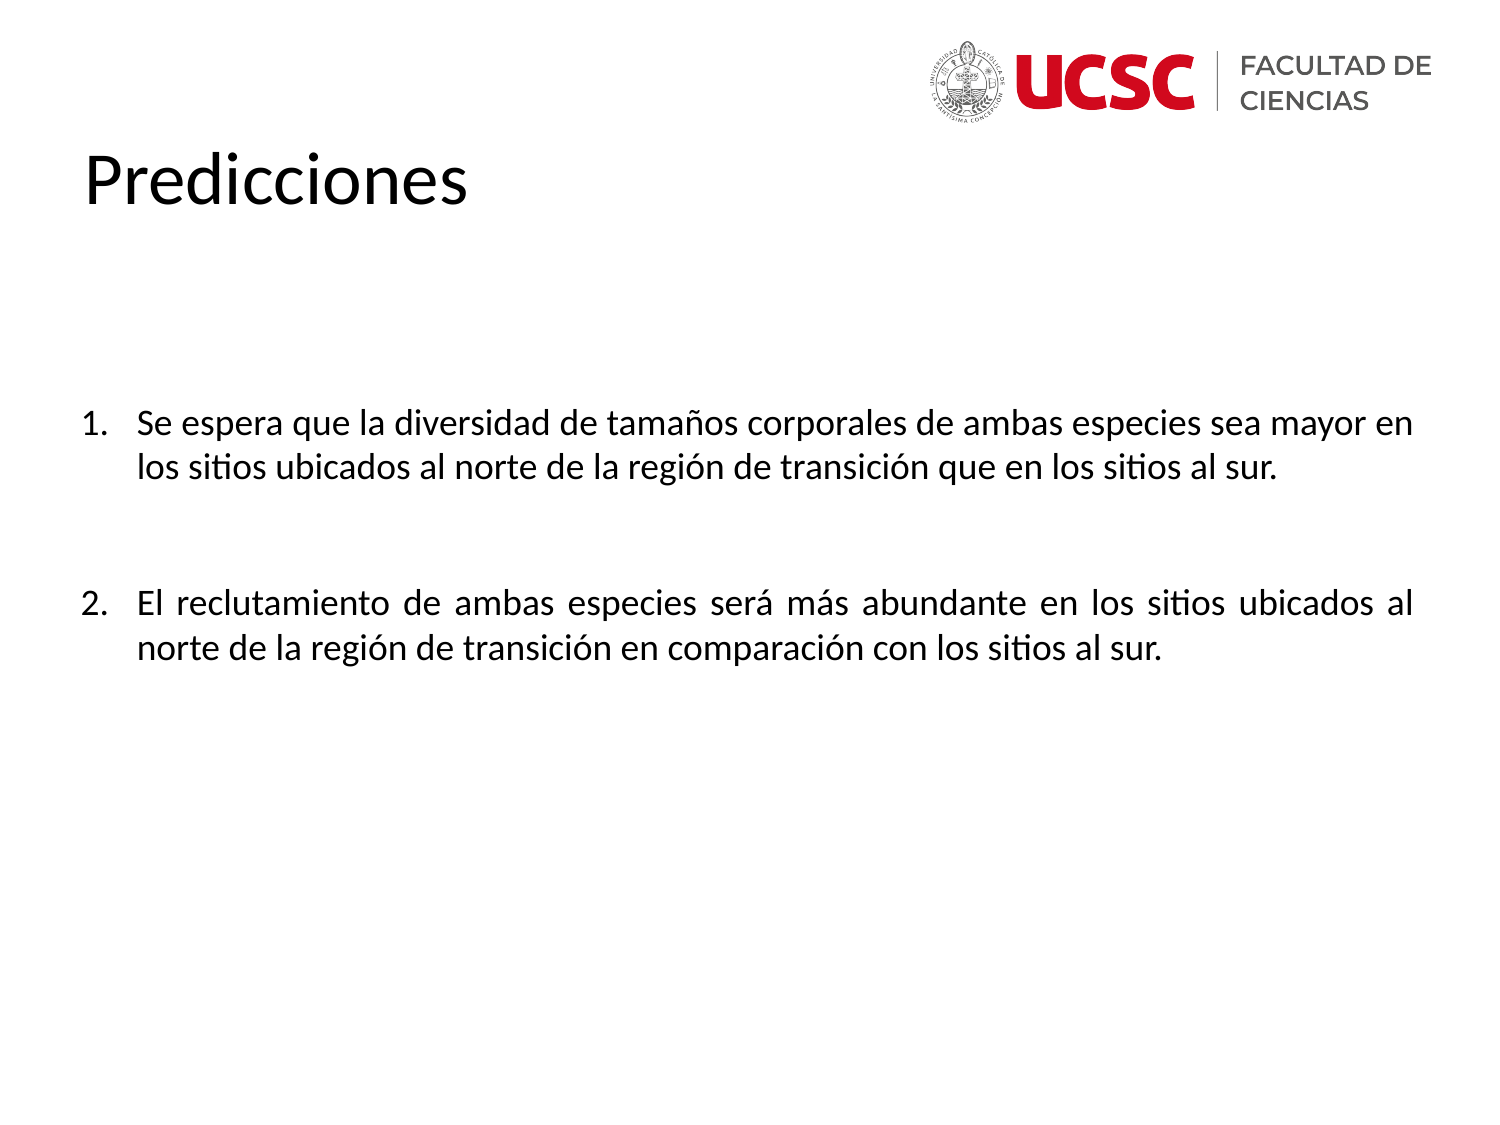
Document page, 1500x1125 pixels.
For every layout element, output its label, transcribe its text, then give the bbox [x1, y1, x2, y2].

picture [930, 41, 1431, 123]
text_box Se espera que la diversidad de tamaños corporales de ambas especies sea mayor en los sitios ubicados al norte de la región de transición que en los sitios al sur. El reclutamiento de ambas especies será más abundante en los sitios ubicados al norte de la región de transición en comparación con los sitios al sur. [65, 389, 1431, 720]
text_box Predicciones [69, 122, 781, 199]
